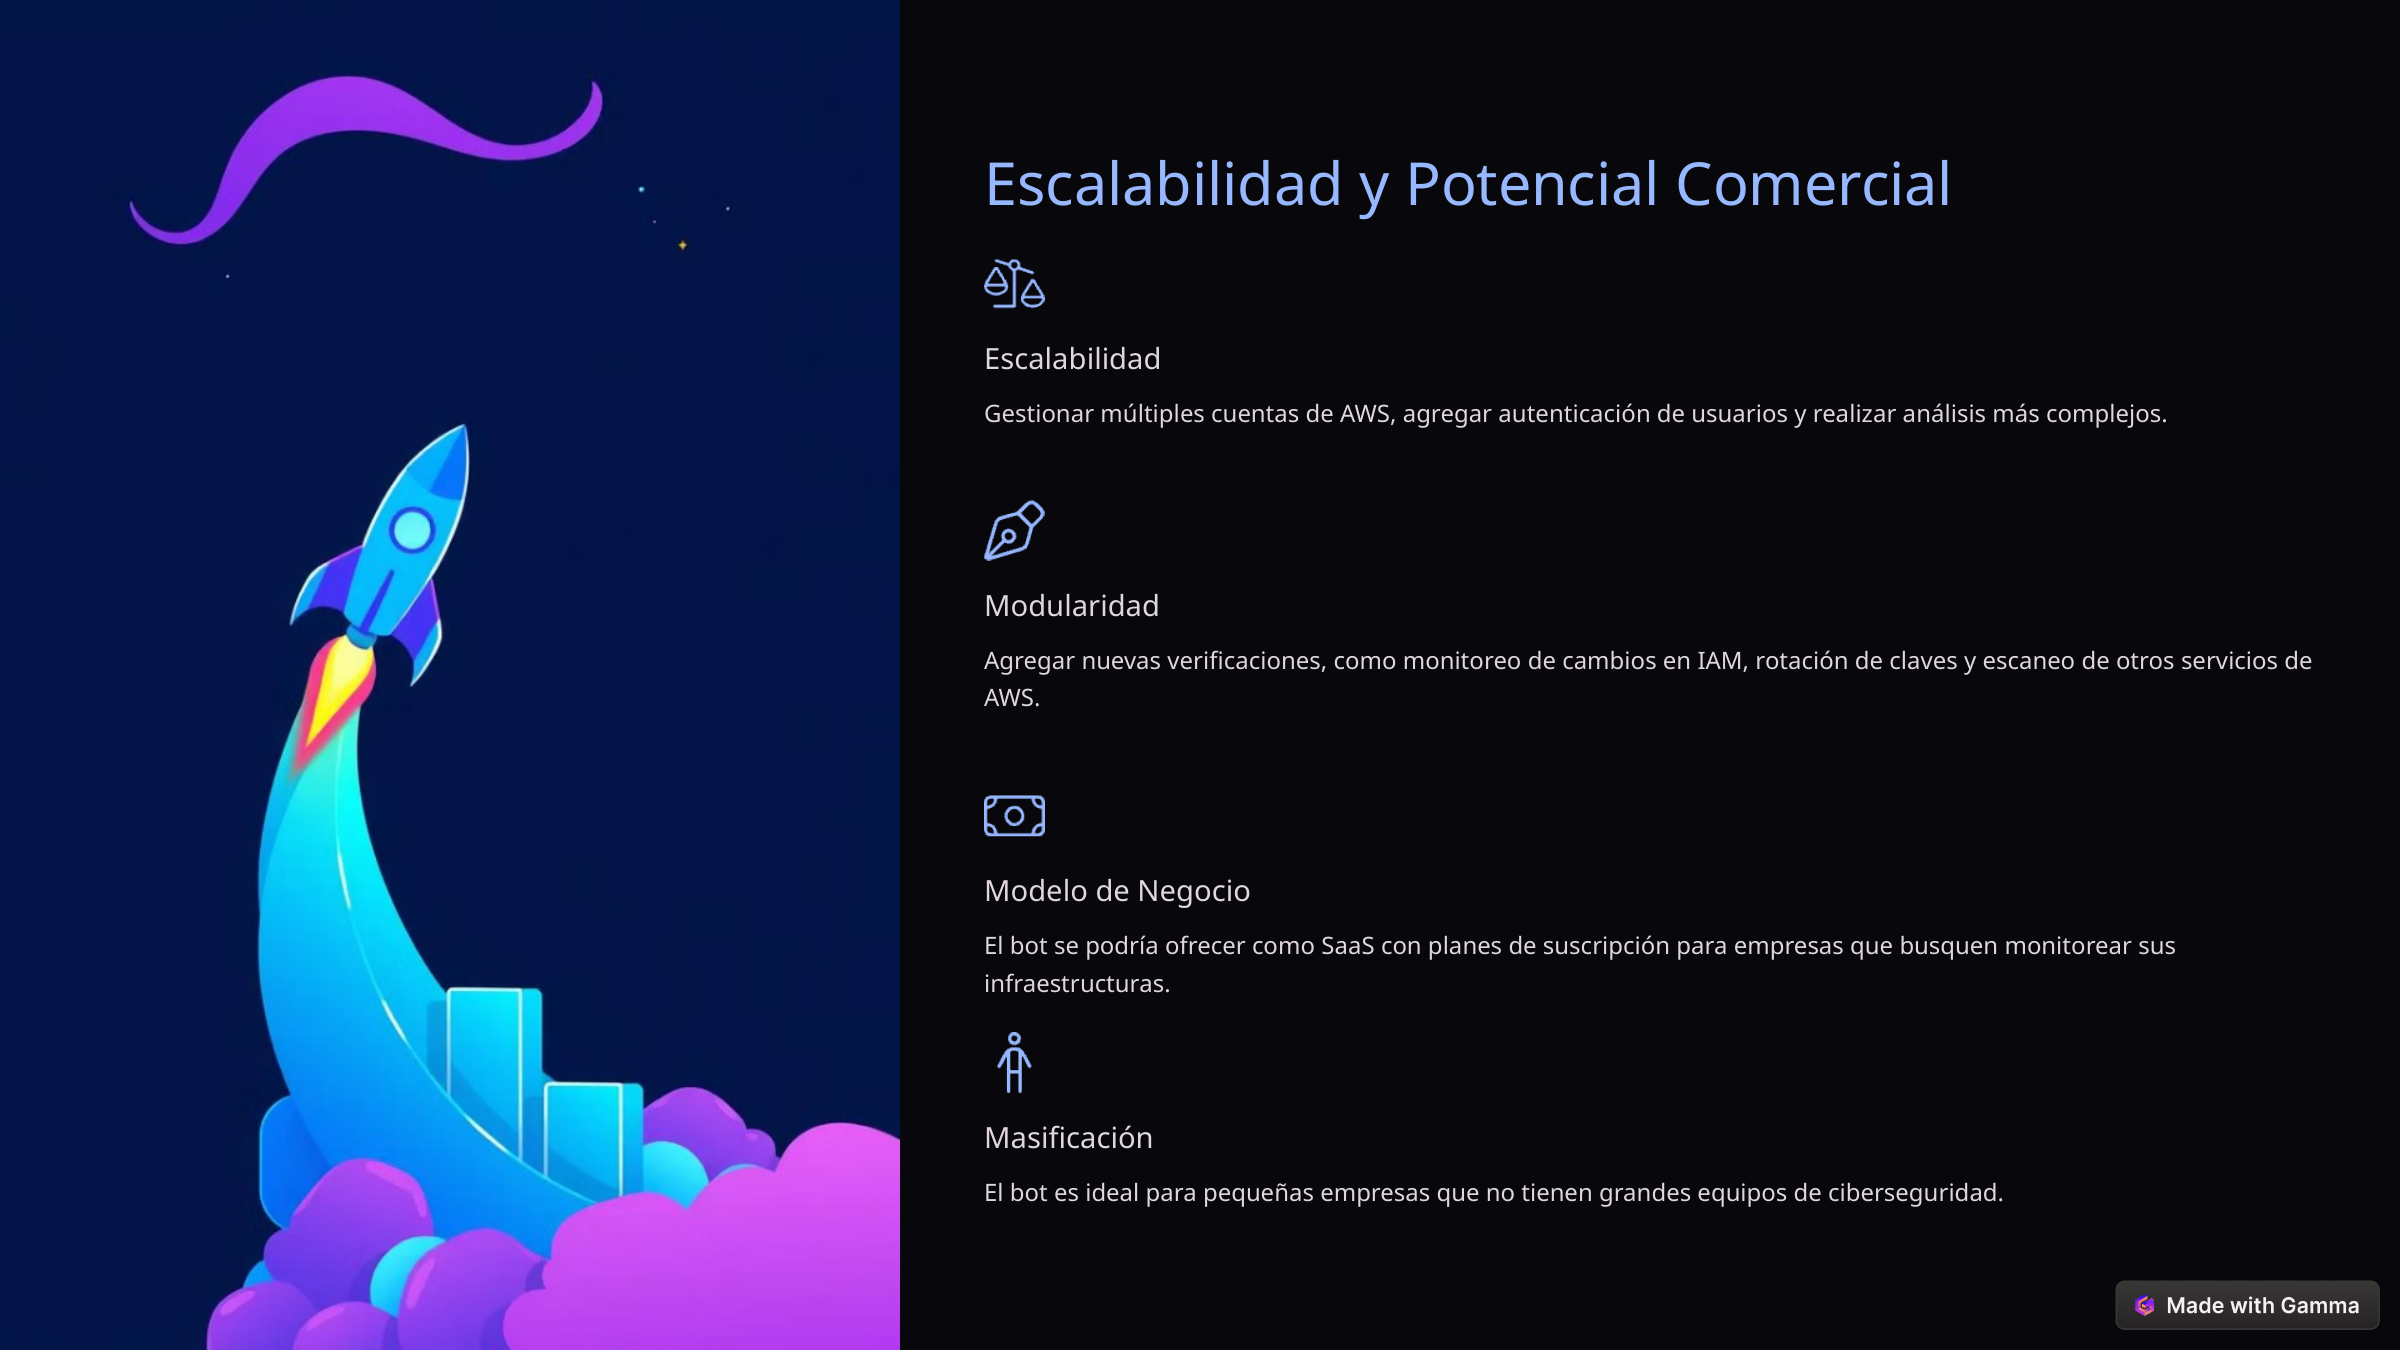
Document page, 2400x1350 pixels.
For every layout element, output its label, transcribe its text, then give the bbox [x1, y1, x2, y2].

text_box Gestionar múltiples cuentas de AWS, agregar autenticación de usuarios y realizar análisis más complejos. [984, 389, 2316, 429]
picture [984, 253, 1045, 314]
text_box Escalabilidad y Potencial Comercial [984, 142, 2073, 218]
picture [0, 0, 900, 1350]
picture [984, 1032, 1045, 1094]
picture [984, 785, 1045, 847]
text_box Masificación [984, 1117, 1285, 1155]
picture [984, 500, 1045, 561]
text_box Escalabilidad [984, 337, 1285, 376]
text_box Agregar nuevas verificaciones, como monitoreo de cambios en IAM, rotación de claves y escaneo de otros servicios de AWS. [984, 636, 2316, 714]
text_box El bot se podría ofrecer como SaaS con planes de suscripción para empresas que busquen monitorear sus infraestructuras. [984, 922, 2316, 961]
text_box Modelo de Negocio [984, 870, 1288, 908]
text_box El bot es ideal para pequeñas empresas que no tienen grandes equipos de ciberseguridad. [984, 1169, 2316, 1208]
picture [2106, 1271, 2389, 1339]
text_box Modularidad [984, 584, 1285, 623]
